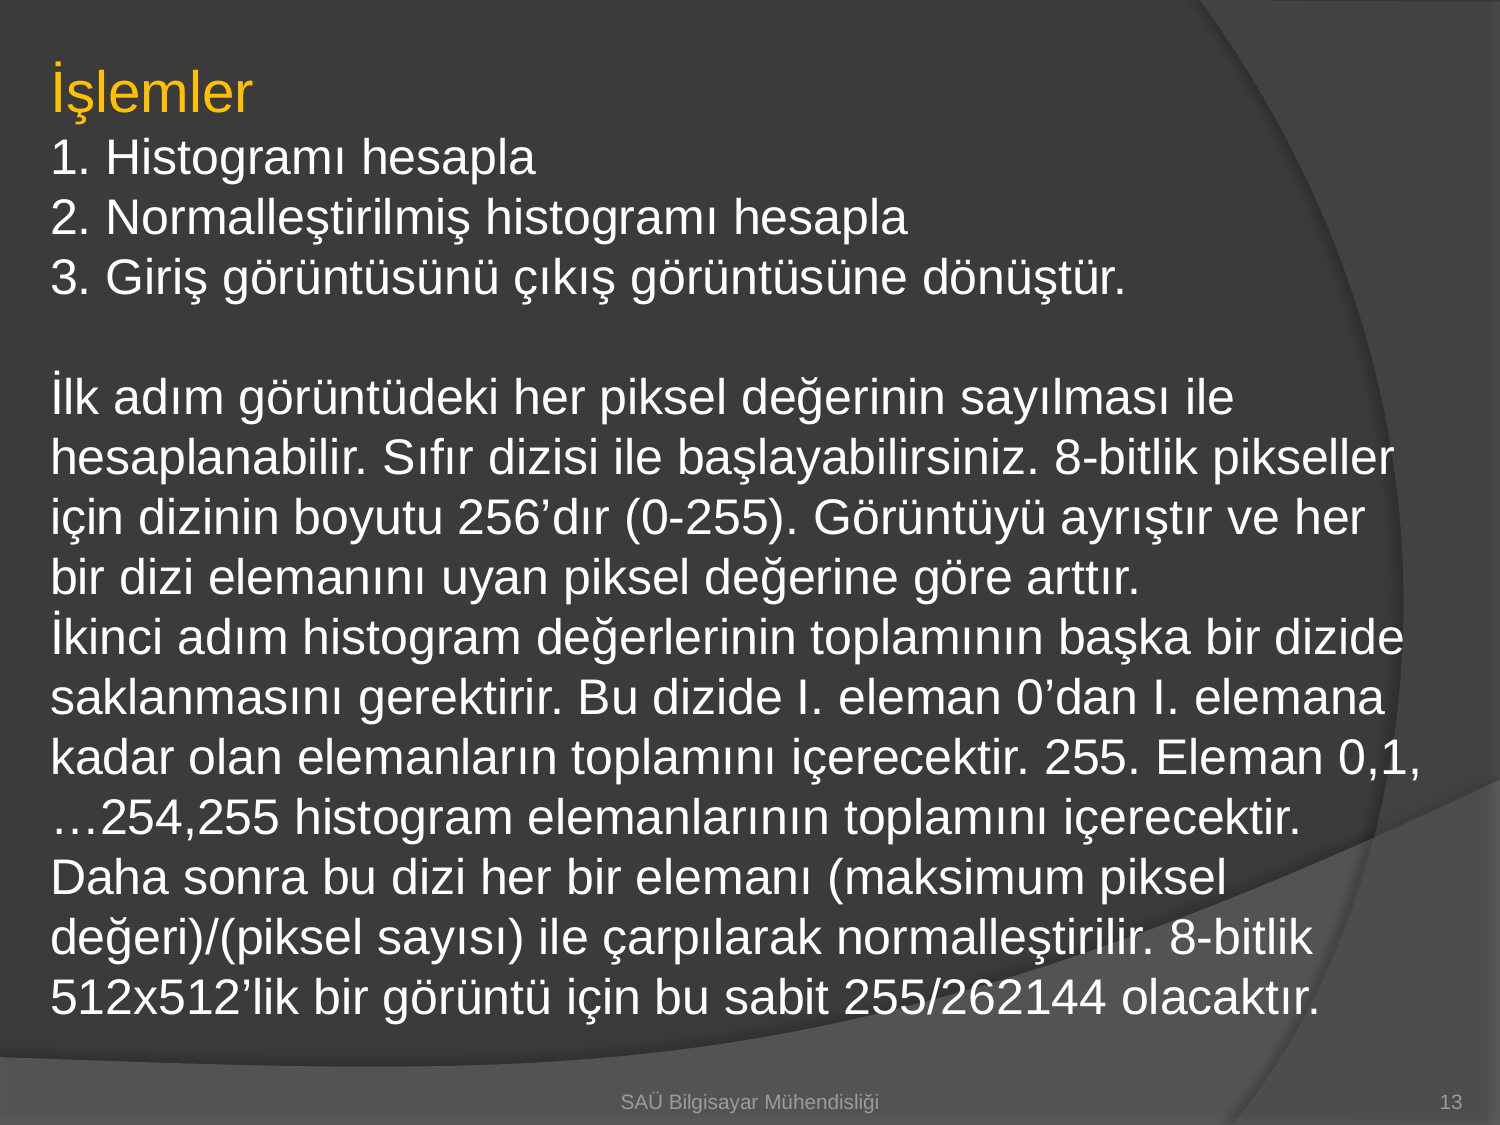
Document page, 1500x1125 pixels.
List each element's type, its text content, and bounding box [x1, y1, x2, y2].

slide_number 13 [1337, 1053, 1463, 1114]
footer SAÜ Bilgisayar Mühendisliği [512, 1053, 988, 1114]
text_box İşlemler 1. Histogramı hesapla 2. Normalleştirilmiş histogramı hesapla 3. Giriş görüntüsünü çıkış görüntüsüne dönüştür. İlk adım görüntüdeki her piksel değerinin sayılması ile hesaplanabilir. Sıfır dizisi ile başlayabilirsiniz. 8-bitlik pikseller için dizinin boyutu 256’dır (0-255). Görüntüyü ayrıştır ve her bir dizi elemanını uyan piksel değerine göre arttır. İkinci adım histogram değerlerinin toplamının başka bir dizide saklanmasını gerektirir. Bu dizide I. eleman 0’dan I. elemana kadar olan elemanların toplamını içerecektir. 255. Eleman 0,1,…254,255 histogram elemanlarının toplamını içerecektir. Daha sonra bu dizi her bir elemanı (maksimum piksel değeri)/(piksel sayısı) ile çarpılarak normalleştirilir. 8-bitlik 512x512’lik bir görüntü için bu sabit 255/262144 olacaktır. [35, 46, 1442, 1032]
